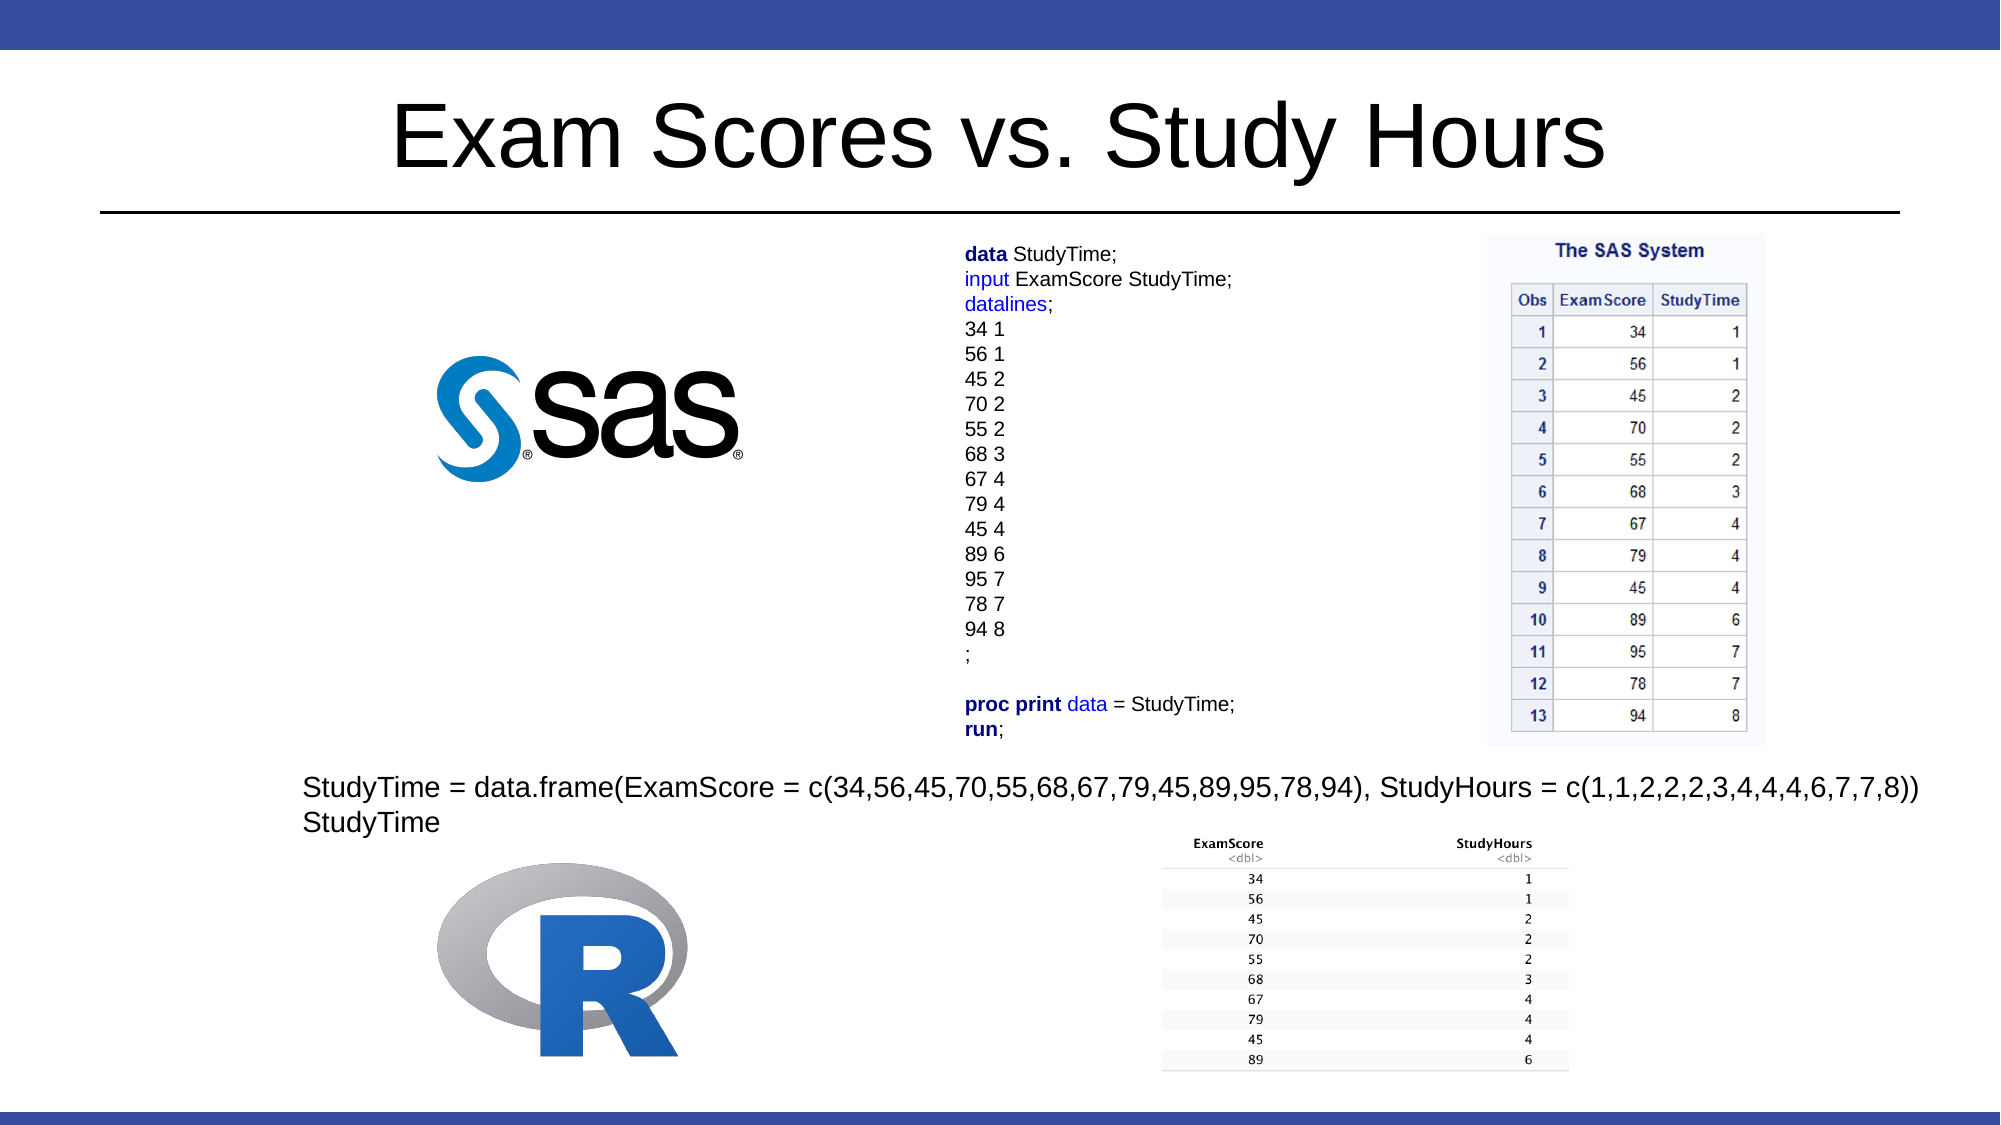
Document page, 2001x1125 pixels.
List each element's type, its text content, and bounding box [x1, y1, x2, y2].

text_box StudyTime = data.frame(ExamScore = c(34,56,45,70,55,68,67,79,45,89,95,78,94), StudyHours = c(1,1,2,2,2,3,4,4,4,6,7,7,8)) StudyTime [287, 760, 1963, 847]
picture [437, 356, 743, 482]
picture [1162, 817, 1569, 1097]
picture [437, 862, 688, 1057]
picture [1487, 233, 1766, 746]
text_box data StudyTime; input ExamScore StudyTime; datalines; 34 1 56 1 45 2 70 2 55 2 68 3 67 4 79 4 45 4 89 6 95 7 78 7 94 8 ; proc print data = StudyTime; run; [950, 233, 1308, 754]
title Exam Scores vs. Study Hours [99, 37, 1900, 225]
